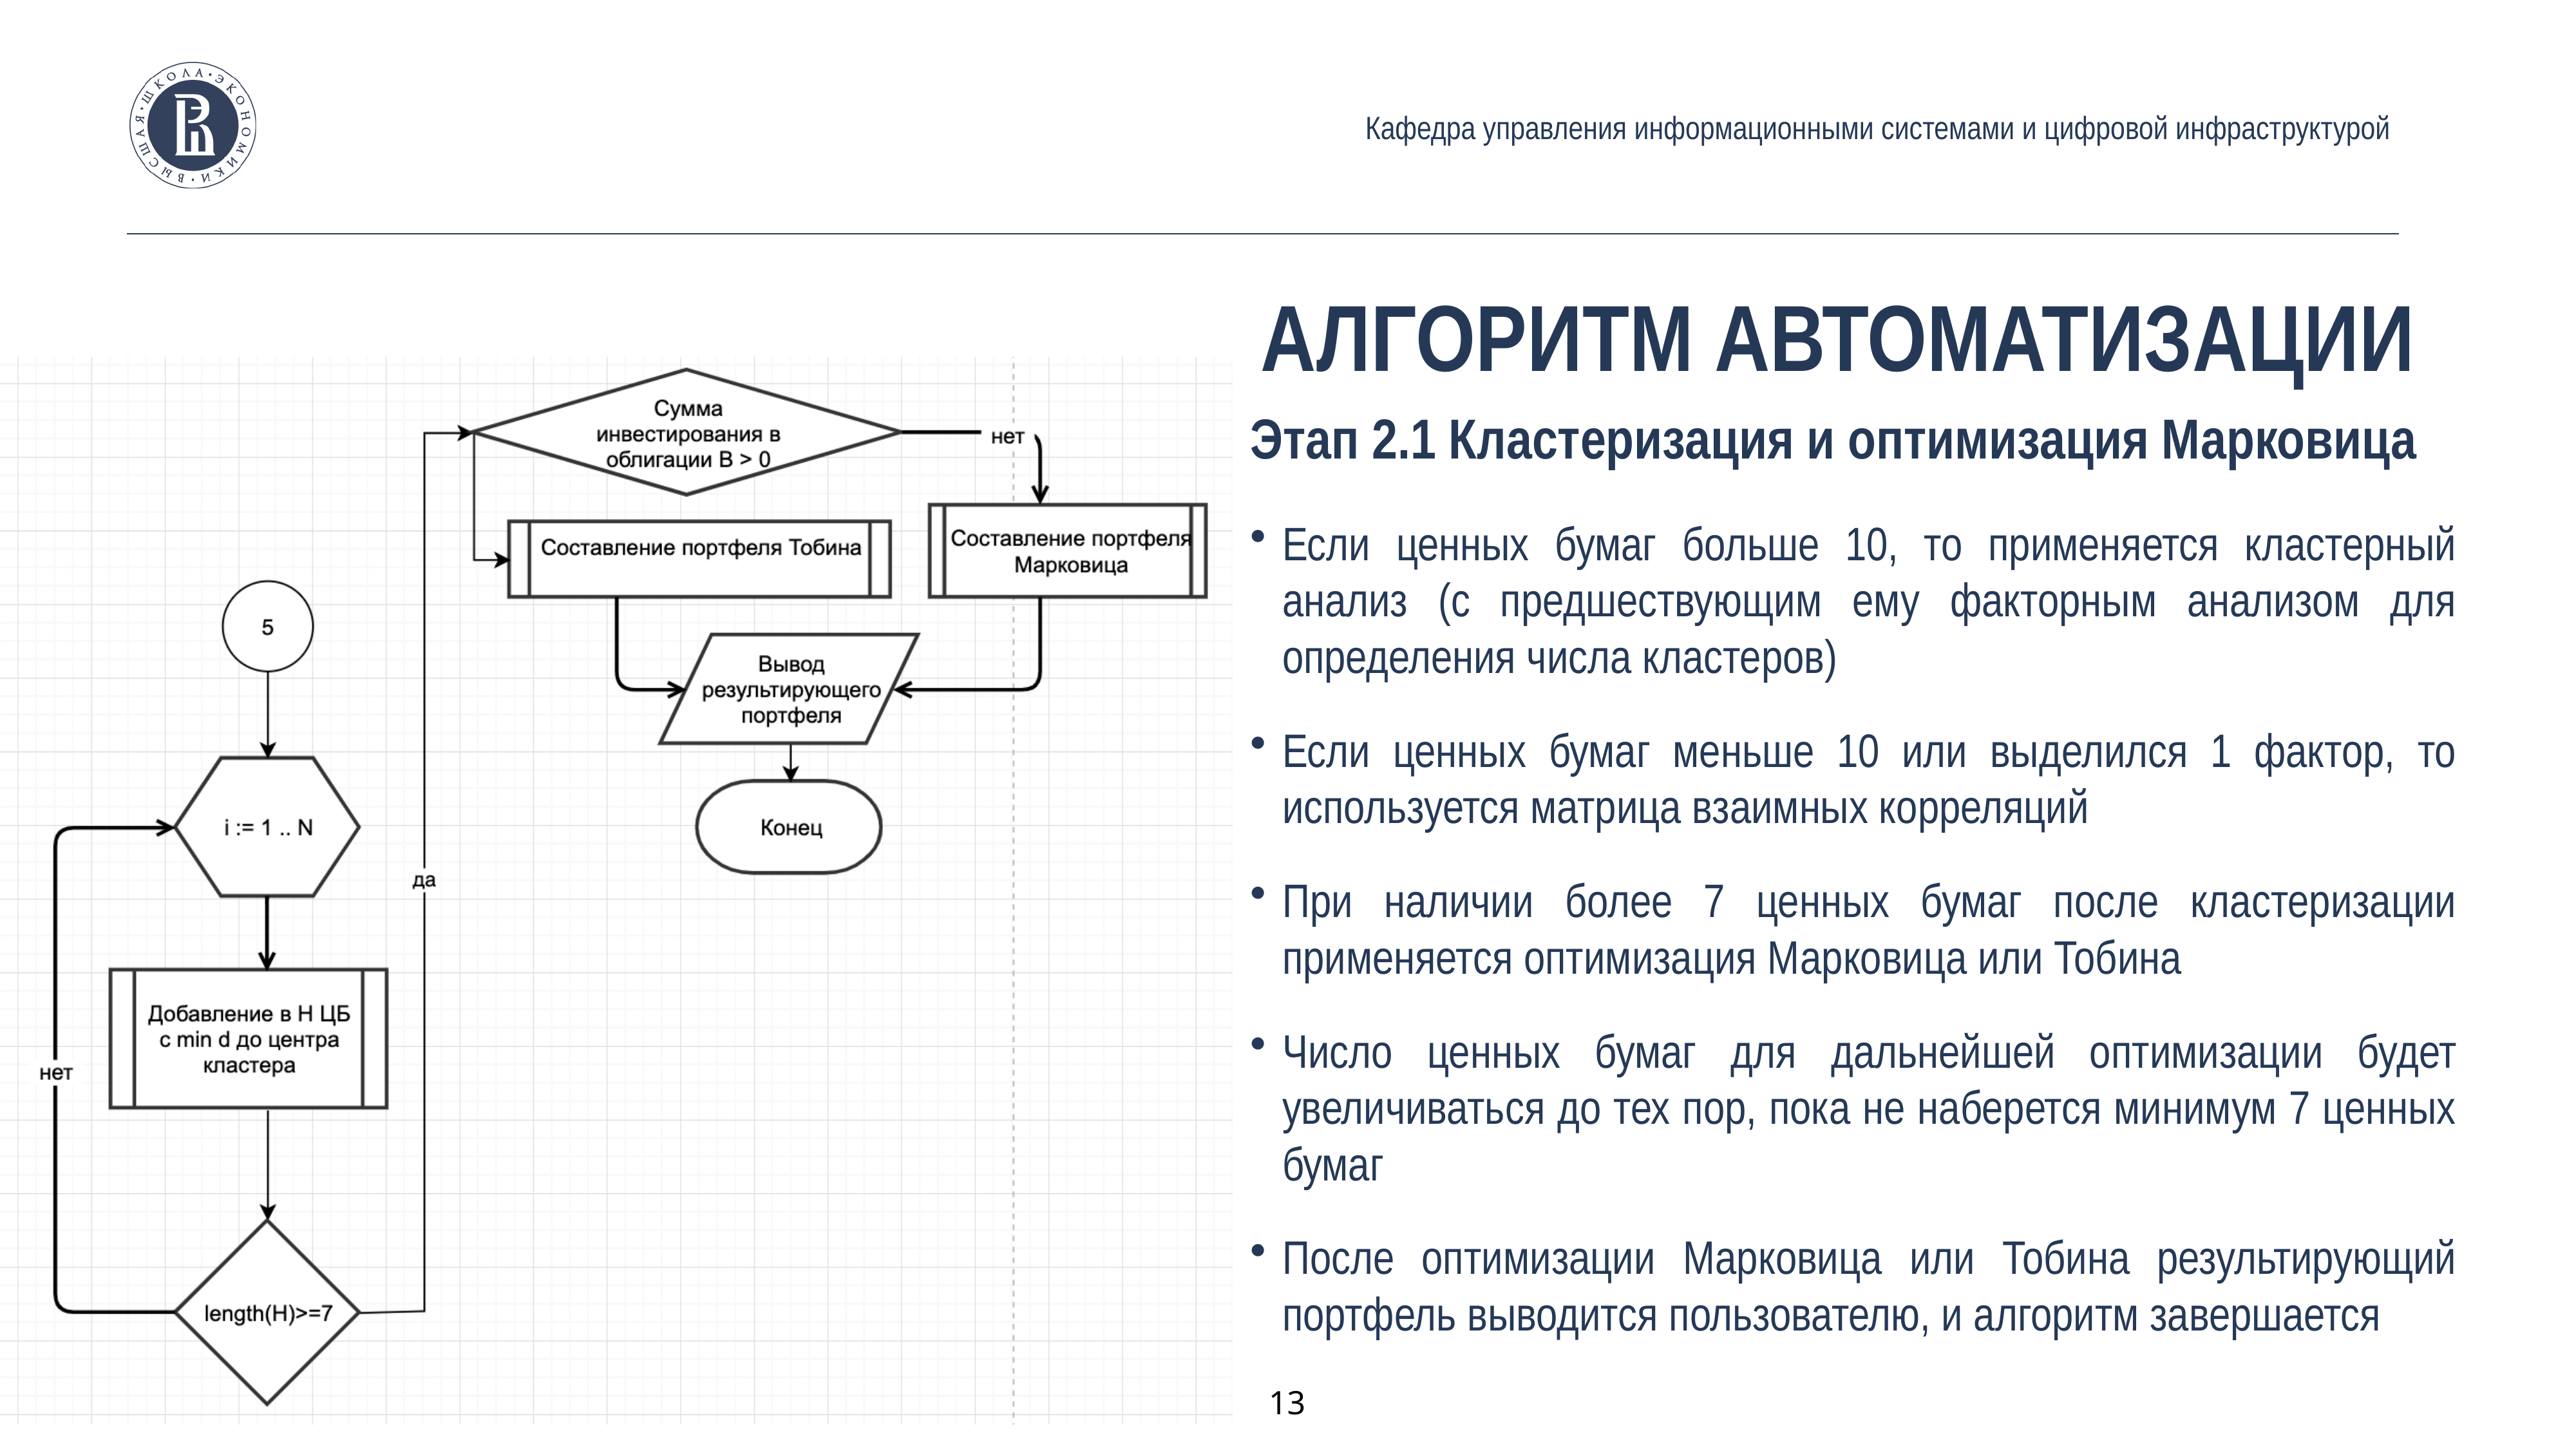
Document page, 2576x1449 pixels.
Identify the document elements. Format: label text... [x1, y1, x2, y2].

slide_number 13 [1260, 1374, 1314, 1429]
text_box Алгоритм автоматизации [153, 269, 2423, 410]
picture [0, 357, 1233, 1425]
text_box Этап 2.1 Кластеризация и оптимизация Марковица [1242, 337, 2576, 478]
picture [129, 62, 256, 189]
text_box Если ценных бумаг больше 10, то применяется кластерный анализ (с предшествующим ему факторным анализом для определения числа кластеров) Если ценных бумаг меньше 10 или выделился 1 фактор, то используется матрица взаимных корреляций При наличии более 7 ценных бумаг после кластеризации применяется оптимизация Марковица или Тобина Число ценных бумаг для дальнейшей оптимизации будет увеличиваться до тех пор, пока не наберется минимум 7 ценных бумаг После оптимизации Марковица или Тобина результирующий портфель выводится пользователю, и алгоритм завершается [1242, 506, 2466, 1311]
text_box Кафедра управления информационными системами и цифровой инфраструктурой [1198, 100, 2399, 154]
